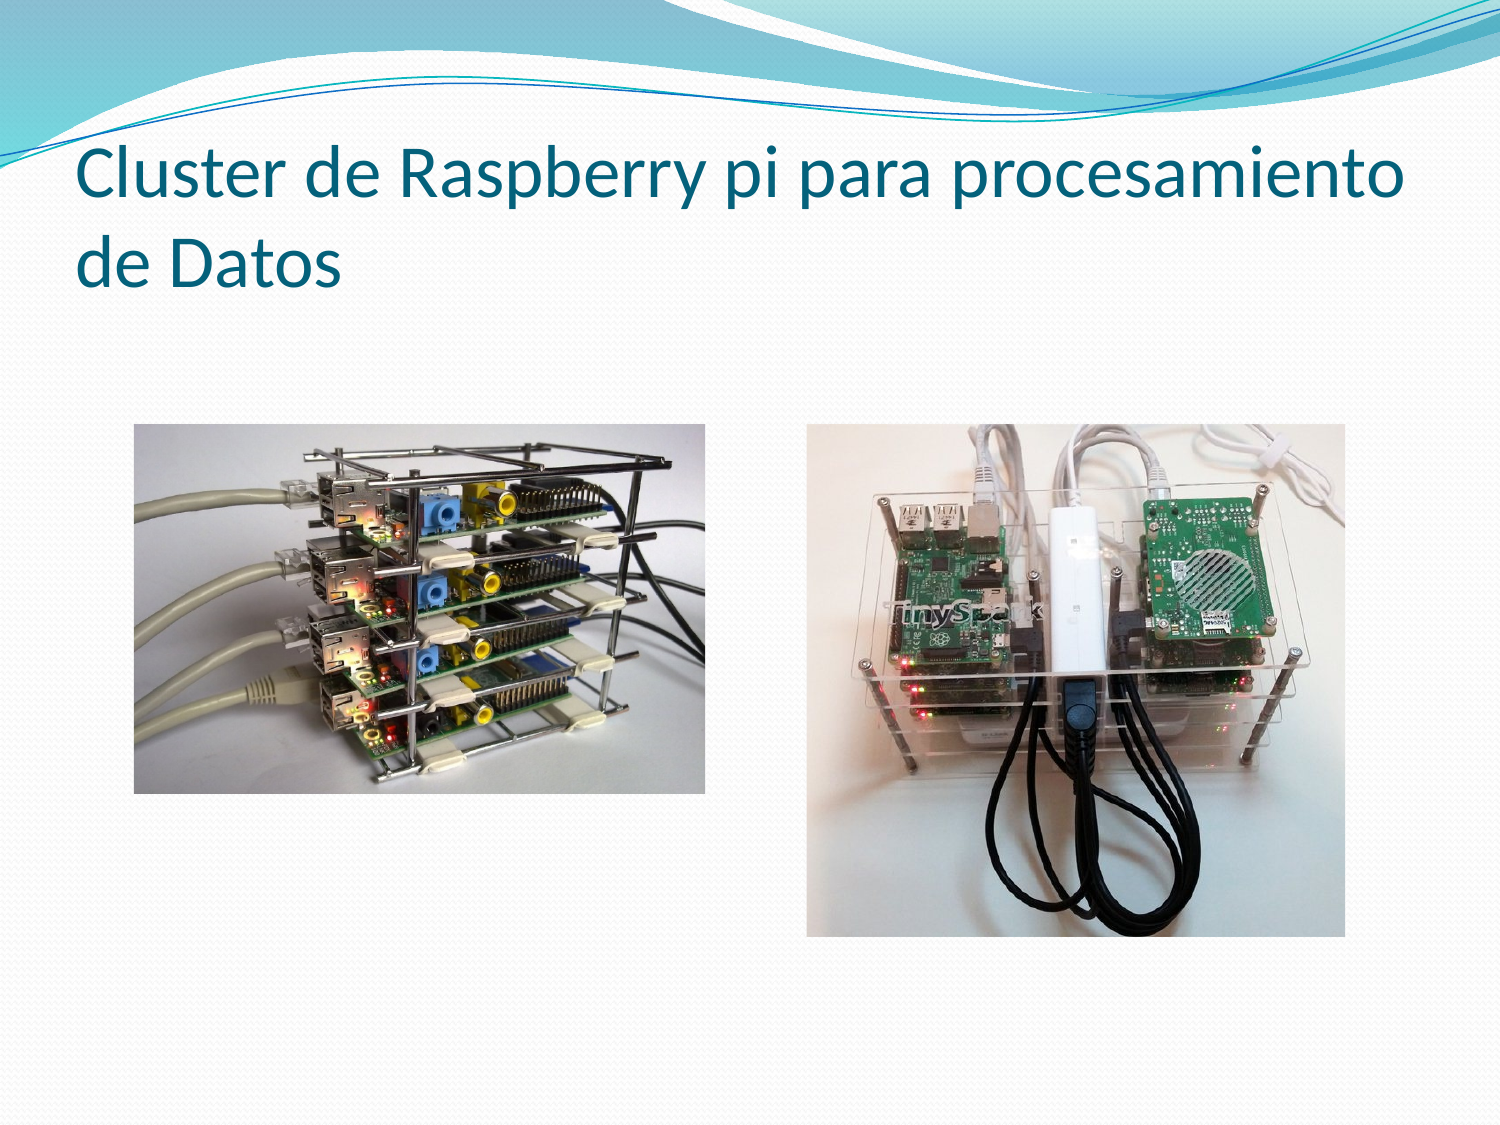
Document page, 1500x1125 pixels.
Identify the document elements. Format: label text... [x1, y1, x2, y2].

picture [806, 423, 1346, 937]
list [133, 423, 706, 794]
title Cluster de Raspberry pi para procesamiento de Datos [75, 115, 1425, 303]
